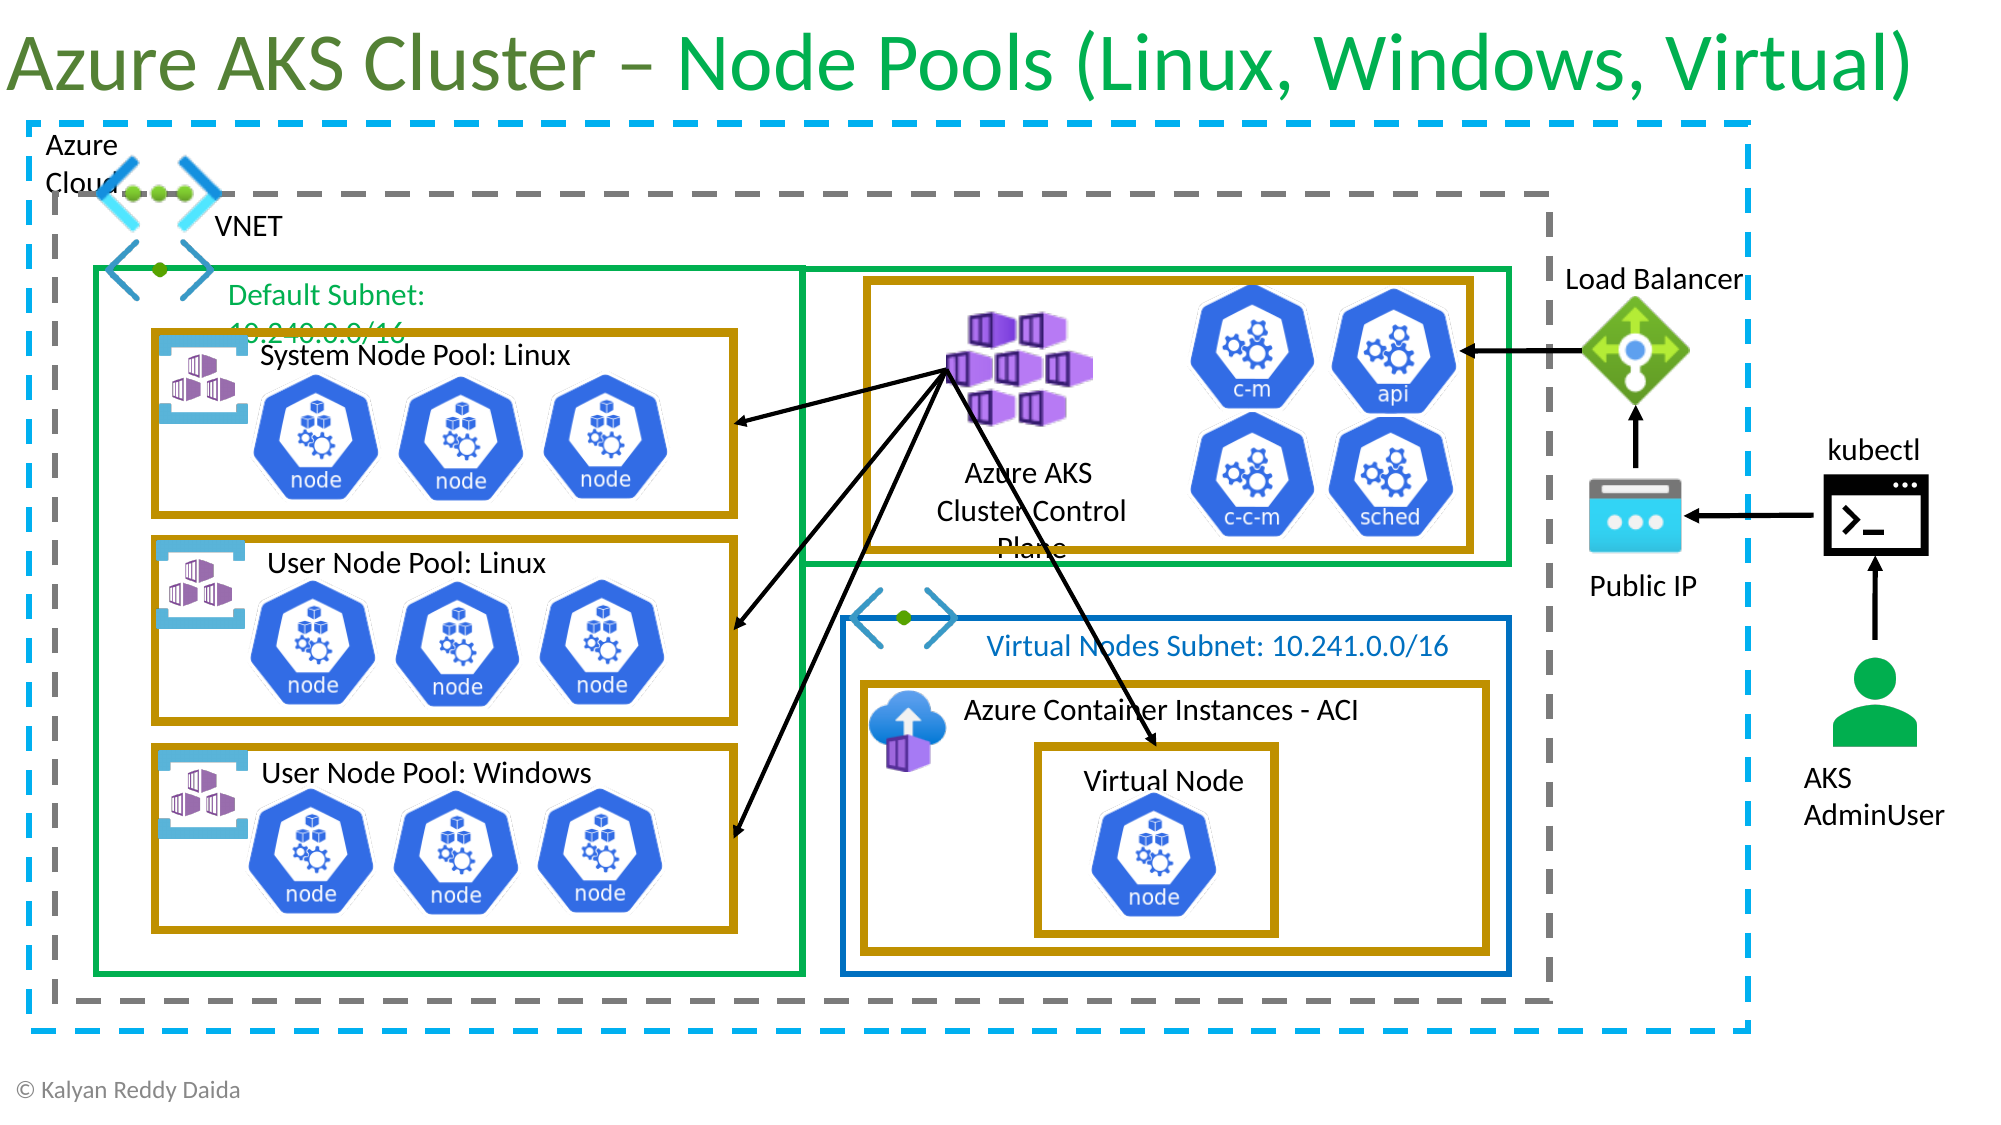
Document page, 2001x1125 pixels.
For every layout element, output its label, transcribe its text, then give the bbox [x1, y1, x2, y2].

picture [95, 131, 222, 325]
picture [1325, 285, 1460, 540]
picture [390, 786, 522, 918]
text_box [843, 618, 1509, 975]
picture [1186, 280, 1318, 540]
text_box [946, 369, 1157, 747]
picture [539, 371, 671, 503]
footer © Kalyan Reddy Daida [0, 1058, 675, 1119]
text_box VNET [226, 197, 325, 251]
picture [1581, 296, 1691, 406]
text_box AKS AdminUser [1788, 749, 1983, 840]
text_box [864, 683, 1486, 952]
picture [250, 371, 382, 503]
picture [1813, 452, 1939, 578]
picture [1587, 467, 1684, 565]
text_box [867, 280, 1471, 551]
text_box Azure Container Instances - ACI [1161, 682, 1399, 735]
text_box [154, 538, 728, 722]
text_box User Node Pool: Windows [246, 744, 614, 798]
text_box [1038, 746, 1275, 934]
text_box [55, 193, 1550, 1002]
text_box [29, 128, 1748, 1031]
picture [247, 576, 379, 708]
text_box Default Subnet: 10.240.0.0/16 [215, 266, 623, 332]
text_box [1161, 358, 1509, 564]
text_box [154, 747, 734, 931]
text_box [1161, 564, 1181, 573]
picture [1812, 639, 1938, 766]
text_box [154, 332, 734, 516]
picture [946, 305, 1093, 369]
picture [395, 372, 527, 505]
picture [159, 334, 248, 424]
text_box [802, 268, 1509, 366]
picture [534, 784, 666, 917]
picture [158, 750, 377, 917]
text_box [733, 369, 947, 839]
picture [1088, 788, 1220, 920]
text_box Virtual Node [1068, 753, 1269, 806]
text_box kubectl [1812, 421, 1938, 453]
text_box Public IP [1574, 557, 1723, 610]
text_box User Node Pool: Linux [252, 534, 620, 588]
text_box Load Balancer [1550, 251, 1769, 304]
picture [536, 576, 668, 708]
text_box Virtual Nodes Subnet: 10.241.0.0/16 [1161, 617, 1471, 670]
text_box Azure Cloud [30, 128, 214, 207]
title Azure AKS Cluster – Node Pools (Linux, Windows, Virtual) [0, 0, 2000, 128]
text_box [96, 268, 803, 975]
text_box System Node Pool: Linux [244, 326, 613, 380]
picture [155, 540, 245, 630]
picture [392, 578, 524, 710]
